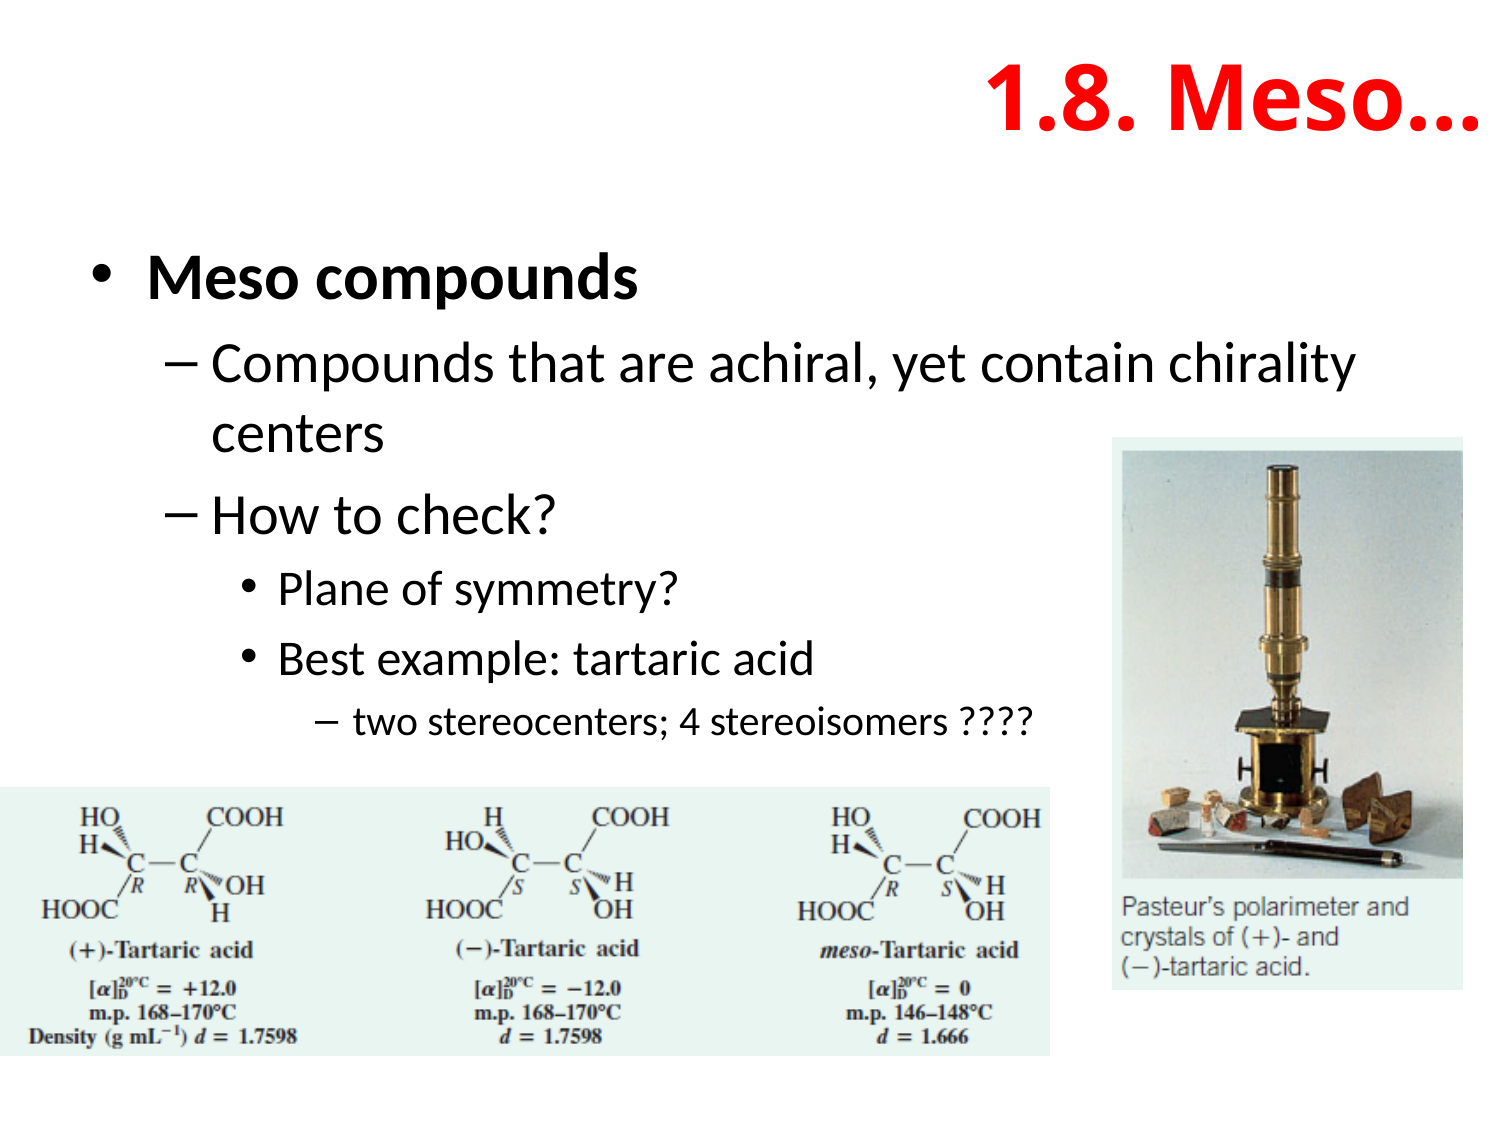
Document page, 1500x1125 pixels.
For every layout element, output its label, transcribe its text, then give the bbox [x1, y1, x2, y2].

title 1.8. Meso… [150, 0, 1500, 188]
picture [1112, 437, 1463, 990]
list Meso compounds Compounds that are achiral, yet contain chirality centers How to check? Plane of symmetry? Best example: tartaric acid two stereocenters; 4 stereoisomers ???? [75, 224, 1425, 968]
picture [0, 787, 1051, 1057]
